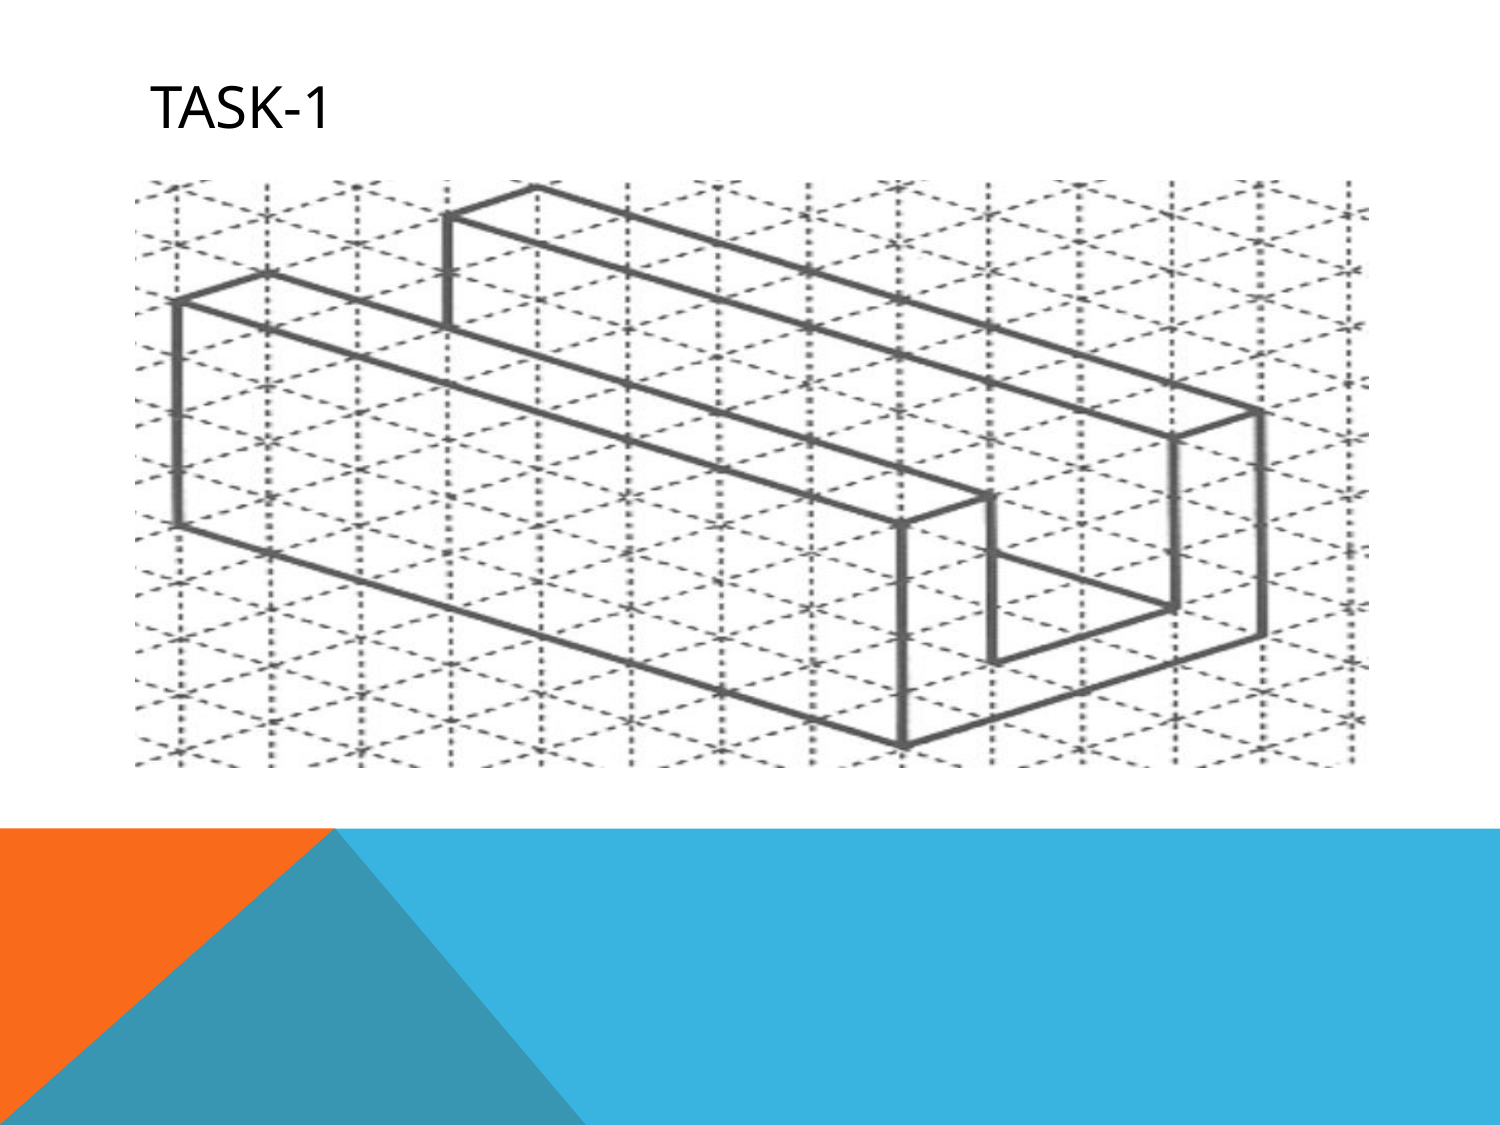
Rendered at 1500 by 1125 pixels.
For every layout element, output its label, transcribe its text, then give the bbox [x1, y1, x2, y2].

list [134, 180, 1369, 768]
title Task-1 [135, 60, 1369, 150]
